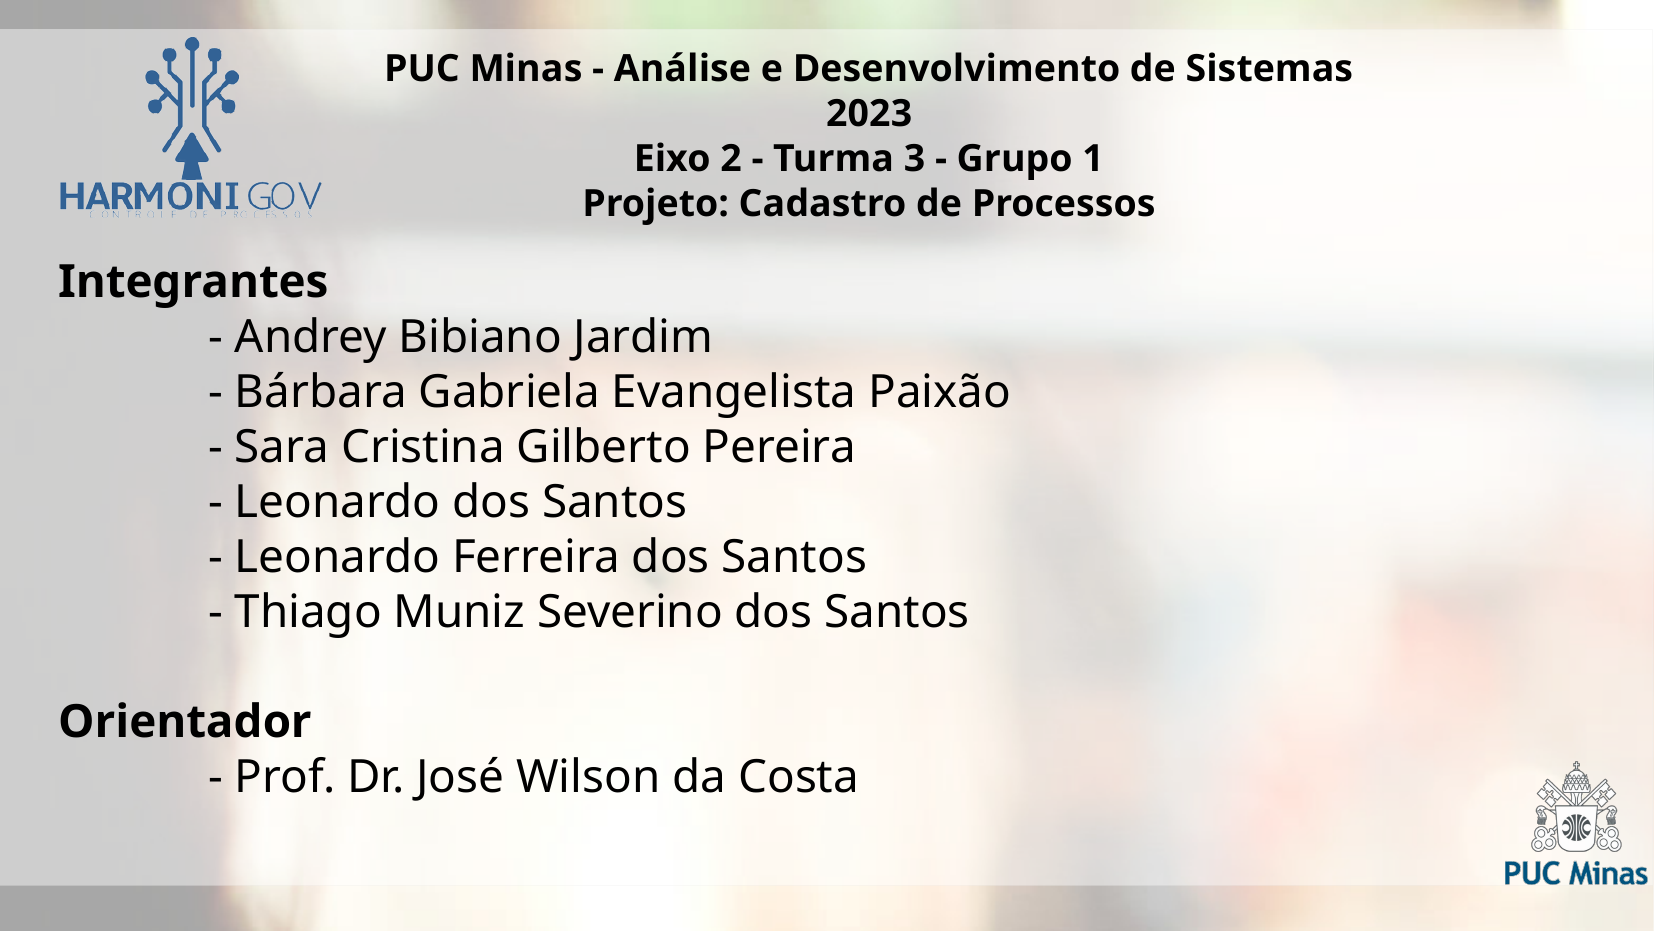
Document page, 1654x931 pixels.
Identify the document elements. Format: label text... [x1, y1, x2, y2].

picture [1574, 875, 1580, 885]
picture [58, 36, 322, 218]
picture [1510, 865, 1516, 872]
picture [0, 0, 1654, 931]
picture [1505, 761, 1648, 885]
picture [1583, 876, 1588, 885]
text_box PUC Minas - Análise e Desenvolvimento de Sistemas 2023 Eixo 2 - Turma 3 - Grupo 1 Projeto: Cadastro de Processos [324, 36, 1417, 204]
text_box [0, 29, 1653, 886]
text_box Integrantes - Andrey Bibiano Jardim - Bárbara Gabriela Evangelista Paixão - Sara Cristina Gilberto Pereira - Leonardo dos Santos - Leonardo Ferreira dos Santos - Thiago Muniz Severino dos Santos Orientador - Prof. Dr. José Wilson da Costa [43, 244, 1624, 885]
picture [1606, 871, 1613, 885]
